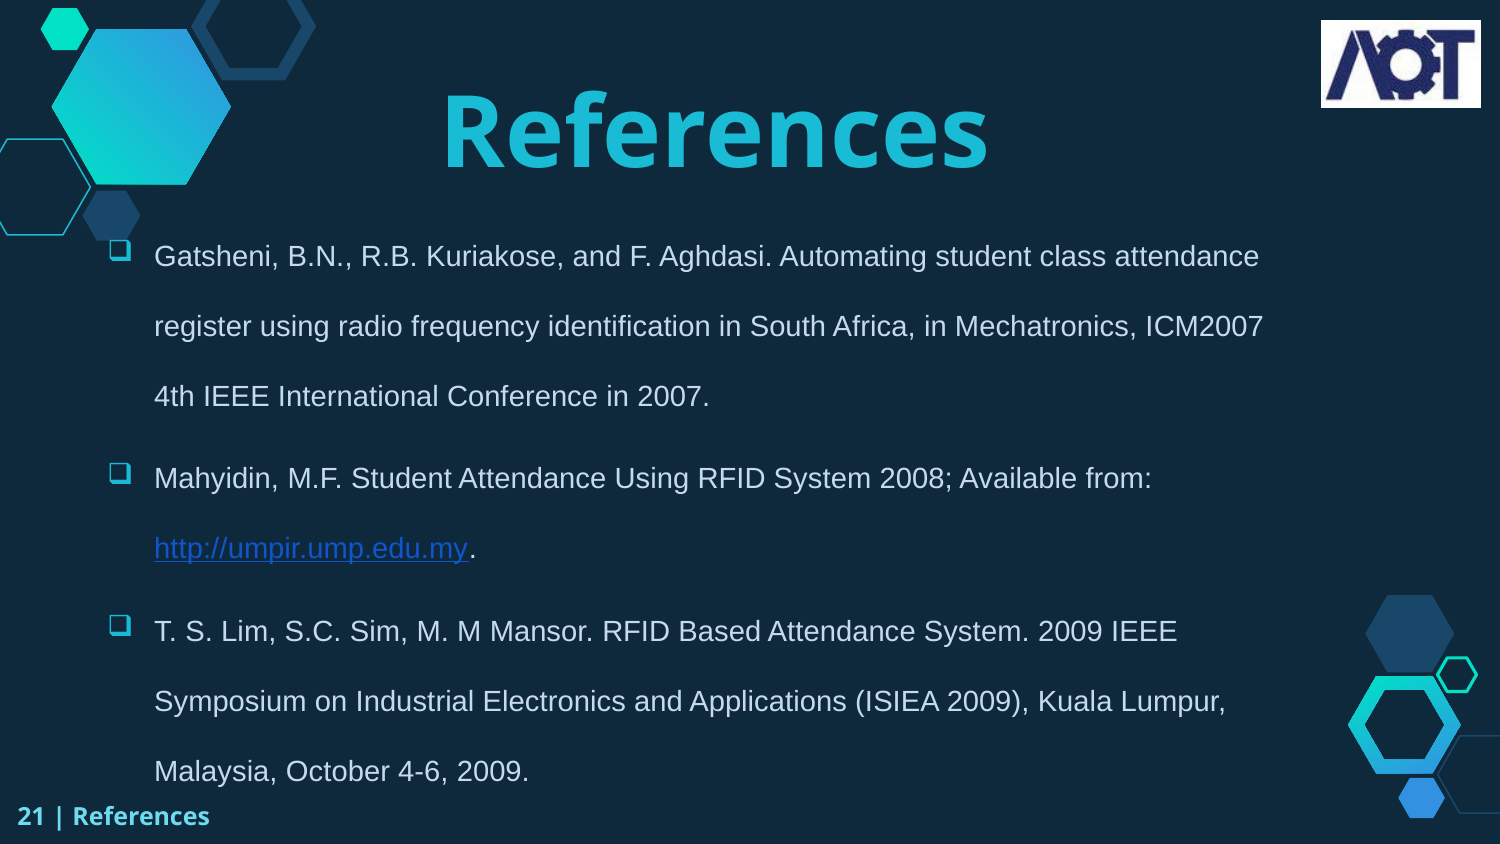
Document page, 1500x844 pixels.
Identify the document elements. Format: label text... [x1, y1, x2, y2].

text_box Gatsheni, B.N., R.B. Kuriakose, and F. Aghdasi. Automating student class attendance register using radio frequency identification in South Africa, in Mechatronics, ICM2007 4th IEEE International Conference in 2007. Mahyidin, M.F. Student Attendance Using RFID System 2008; Available from: http://umpir.ump.edu.my. T. S. Lim, S.C. Sim, M. M Mansor. RFID Based Attendance System. 2009 IEEE Symposium on Industrial Electronics and Applications (ISIEA 2009), Kuala Lumpur, Malaysia, October 4-6, 2009. [92, 105, 1314, 783]
slide_number 21 | References [2, 785, 237, 844]
picture [1321, 20, 1481, 108]
text_box References [424, 12, 1232, 105]
